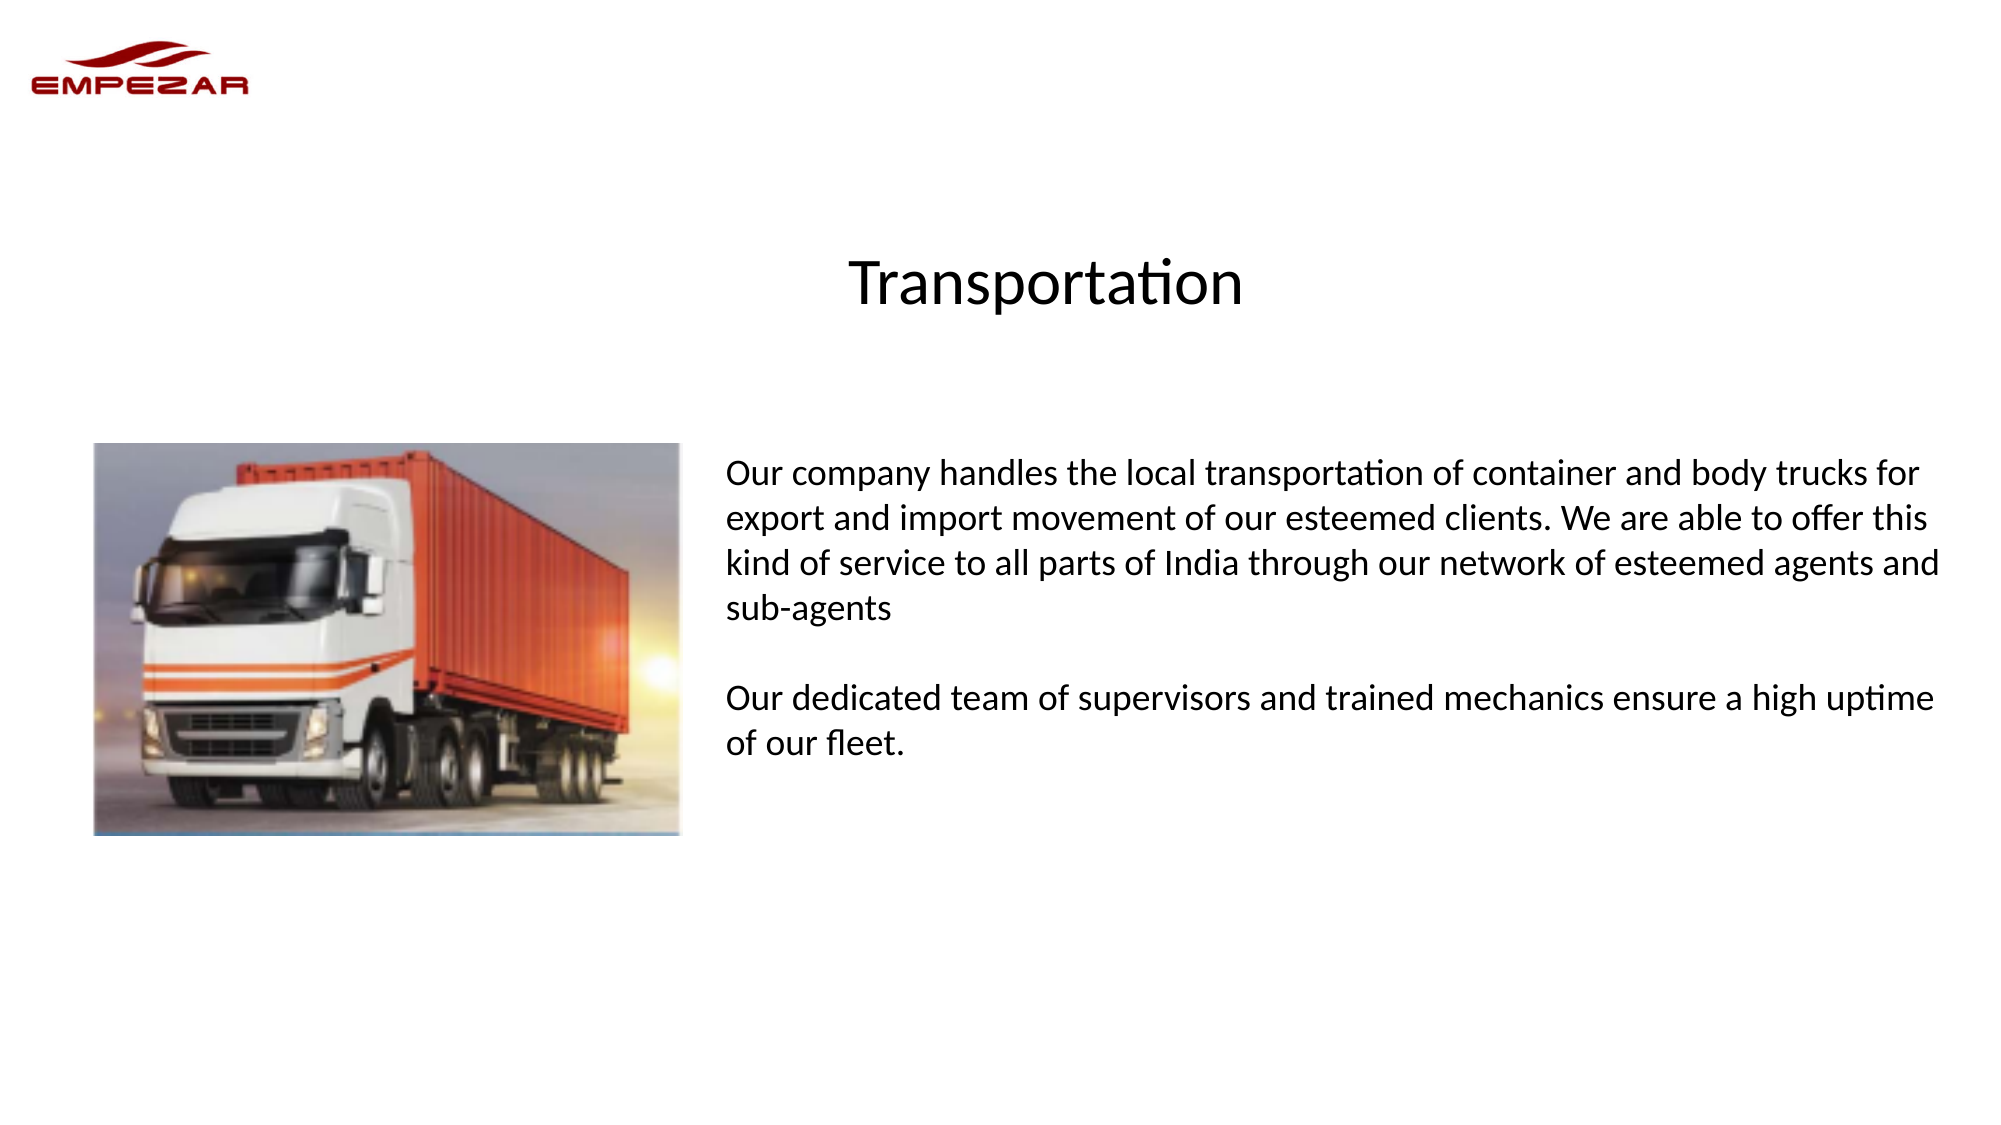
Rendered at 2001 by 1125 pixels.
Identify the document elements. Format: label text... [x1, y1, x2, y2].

picture [18, 32, 259, 103]
text_box Transportation [189, 230, 1905, 327]
picture [91, 443, 683, 836]
text_box Our company handles the local transportation of container and body trucks for export and import movement of our esteemed clients. We are able to offer this kind of service to all parts of India through our network of esteemed agents and sub-agents Our dedicated team of supervisors and trained mechanics ensure a high uptime of our fleet. [710, 440, 1969, 870]
text_box [0, 0, 2000, 148]
